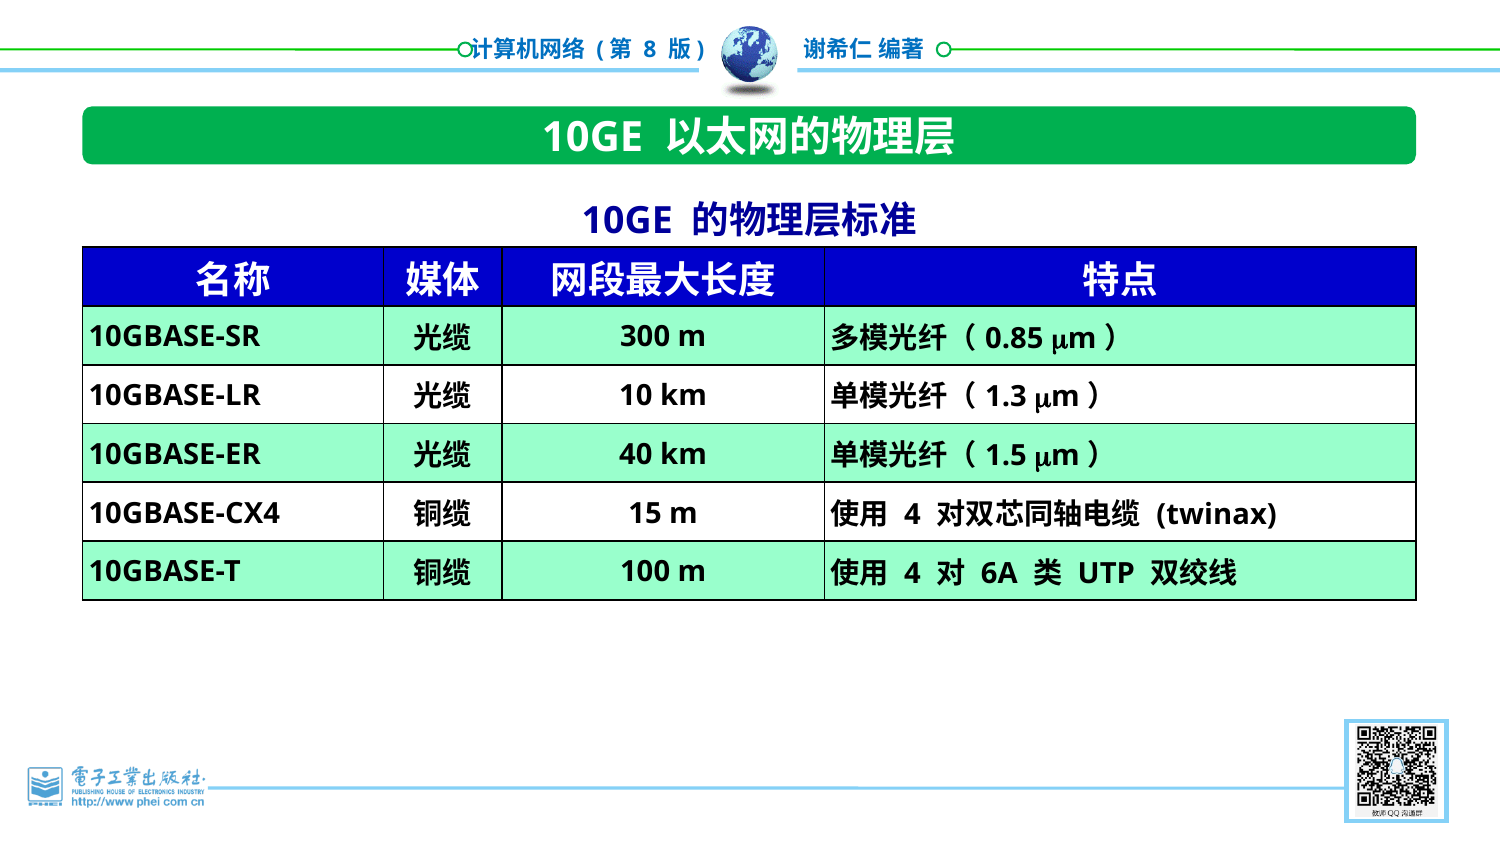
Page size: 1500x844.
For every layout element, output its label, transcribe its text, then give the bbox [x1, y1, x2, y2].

table_cell 光缆 [384, 307, 501, 364]
table_header 特点 [825, 248, 1415, 305]
picture [23, 764, 208, 809]
table_header 网段最大长度 [503, 248, 824, 305]
picture [719, 24, 779, 100]
table_cell 多模光纤（0.85 m） [825, 307, 1415, 364]
table_cell 40 km [503, 424, 824, 481]
table_cell 300 m [503, 307, 824, 364]
picture [1355, 724, 1438, 817]
table_cell 铜缆 [384, 483, 501, 540]
table_cell 10GBASE-SR [83, 307, 383, 364]
text_box [82, 106, 526, 165]
table_header 媒体 [384, 248, 501, 305]
table_cell 光缆 [384, 366, 501, 423]
table_cell 使用 4 对双芯同轴电缆 (twinax) [825, 483, 1415, 540]
table_cell 10GBASE-ER [83, 424, 383, 481]
table_cell 使用 4 对 6A 类 UTP 双绞线 [825, 542, 1415, 599]
table_cell 光缆 [384, 424, 501, 481]
text_box 10GE 的物理层标准 [566, 188, 932, 246]
table_cell 10GBASE-CX4 [83, 483, 383, 540]
table_cell 100 m [503, 542, 824, 599]
table_cell 10GBASE-LR [83, 366, 383, 423]
table_header 名称 [83, 248, 383, 305]
table_cell 15 m [503, 483, 824, 540]
table_cell 单模光纤（1.5 m） [825, 424, 1415, 481]
text_box 10GE 以太网的物理层 [526, 102, 972, 168]
table_cell 单模光纤（1.3 m） [825, 366, 1415, 423]
text_box [972, 106, 1417, 165]
table_cell 铜缆 [384, 542, 501, 599]
table_cell 10 km [503, 366, 824, 423]
table_cell 10GBASE-T [83, 542, 383, 599]
